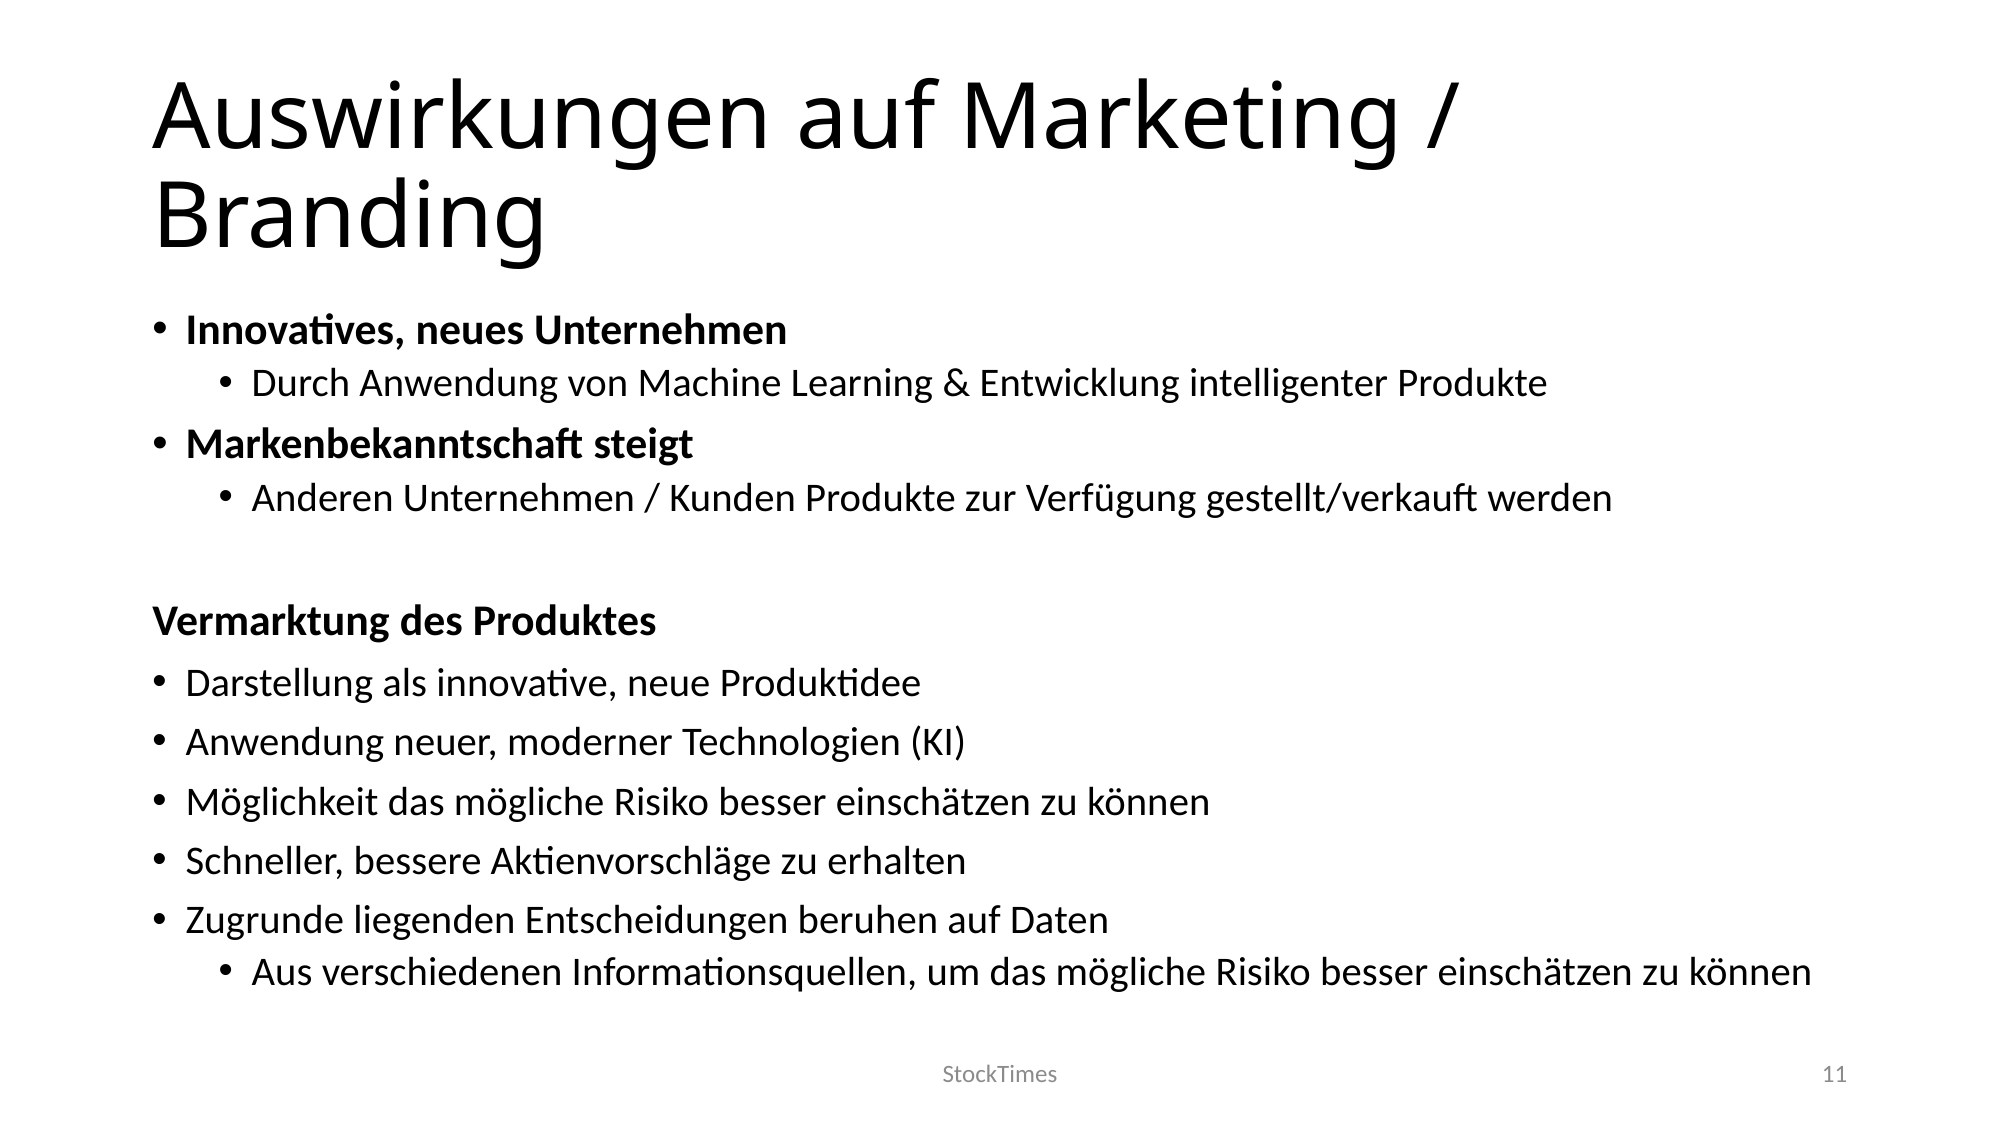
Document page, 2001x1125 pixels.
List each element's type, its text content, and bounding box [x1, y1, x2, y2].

list Innovatives, neues Unternehmen Durch Anwendung von Machine Learning & Entwicklung intelligenter Produkte Markenbekanntschaft steigt Anderen Unternehmen / Kunden Produkte zur Verfügung gestellt/verkauft werden Vermarktung des Produktes Darstellung als innovative, neue Produktidee Anwendung neuer, moderner Technologien (KI) Möglichkeit das mögliche Risiko besser einschätzen zu können Schneller, bessere Aktienvorschläge zu erhalten Zugrunde liegenden Entscheidungen beruhen auf Daten Aus verschiedenen Informationsquellen, um das mögliche Risiko besser einschätzen zu können [137, 299, 1863, 1014]
footer StockTimes [662, 1042, 1338, 1103]
title Auswirkungen auf Marketing / Branding [137, 59, 1863, 278]
slide_number 11 [1412, 1042, 1863, 1103]
